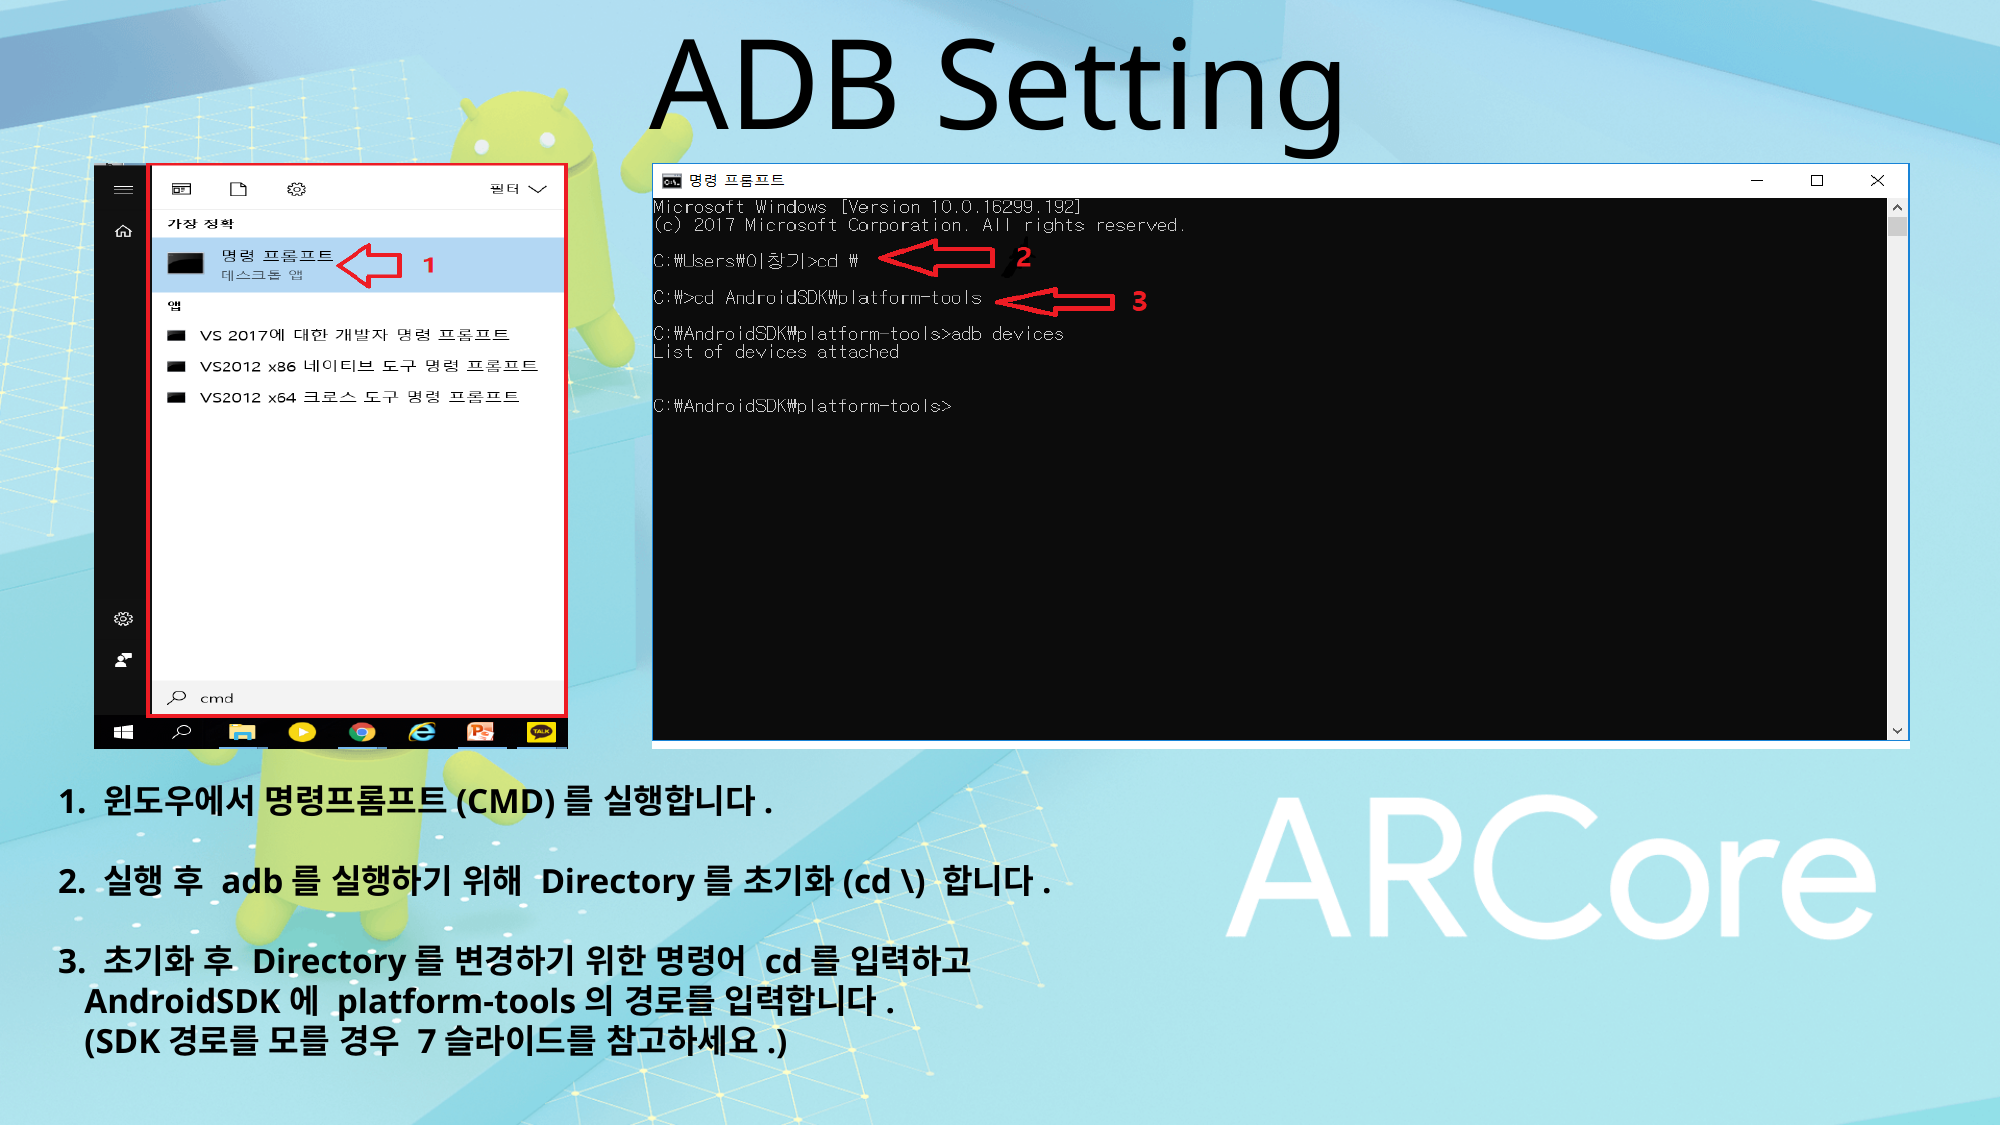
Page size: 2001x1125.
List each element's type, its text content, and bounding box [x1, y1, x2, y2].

picture [94, 163, 568, 749]
text_box ADB Setting [0, 0, 2000, 162]
picture [652, 163, 1910, 749]
text_box 1. 윈도우에서 명령프롬프트(CMD)를 실행합니다. 2. 실행 후 adb를 실행하기 위해 Directory를 초기화(cd \) 합니다. 3. 초기화 후 Directory를 변경하기 위한 명령어 cd를 입력하고 AndroidSDK에 platform-tools의 경로를 입력합니다. (SDK경로를 모를 경우 7슬라이드를 참고하세요.) [43, 773, 1910, 1068]
